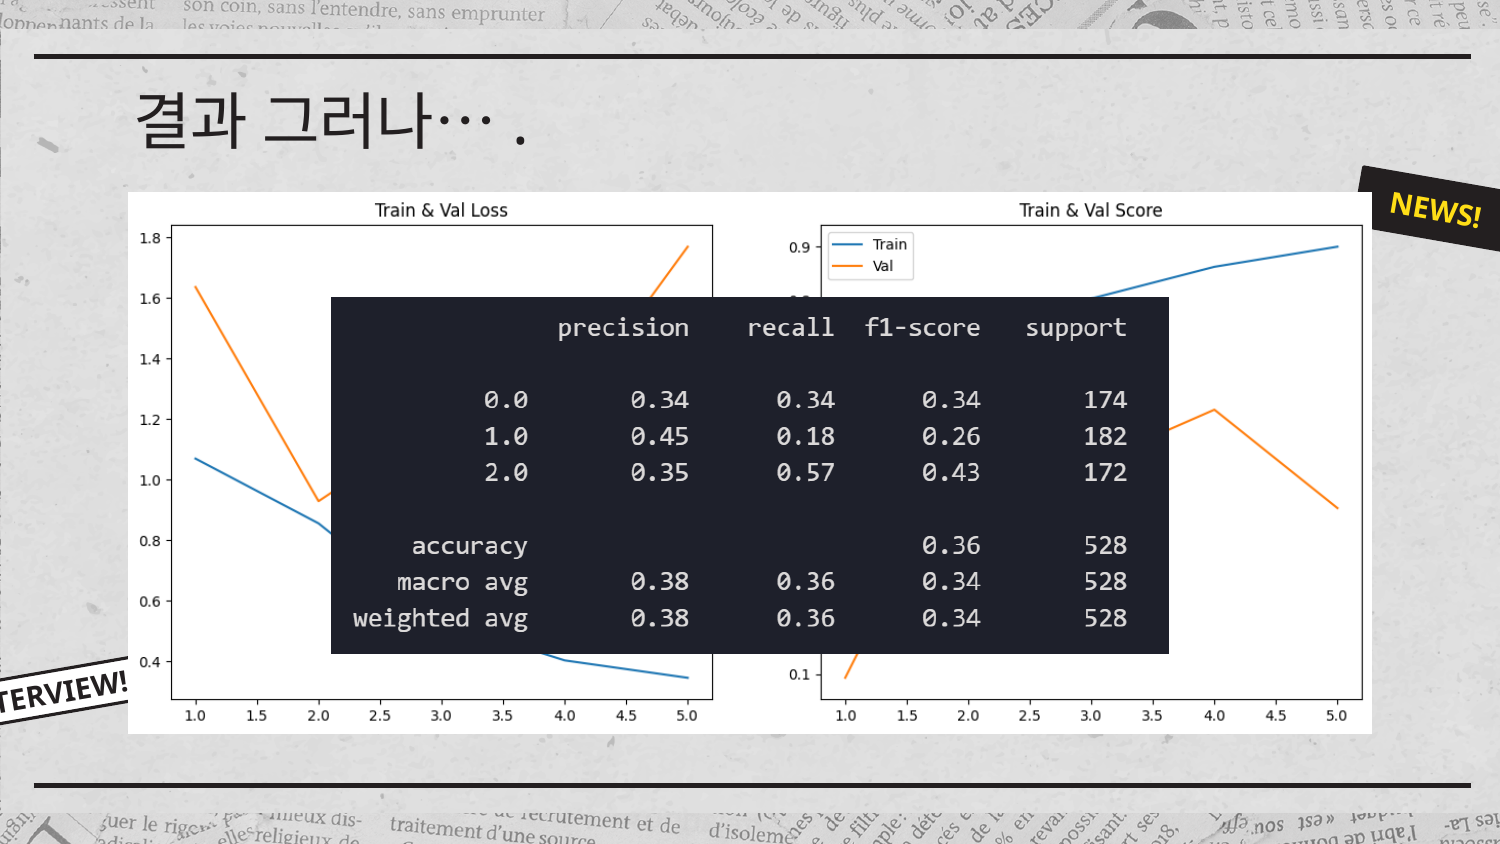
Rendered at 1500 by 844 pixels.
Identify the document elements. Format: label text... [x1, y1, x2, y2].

title 결과 그러나…. [118, 72, 1382, 167]
picture [1, 29, 1500, 813]
text_box NEWS! [1359, 166, 1500, 251]
text_box INTERVIEW! [0, 658, 122, 724]
